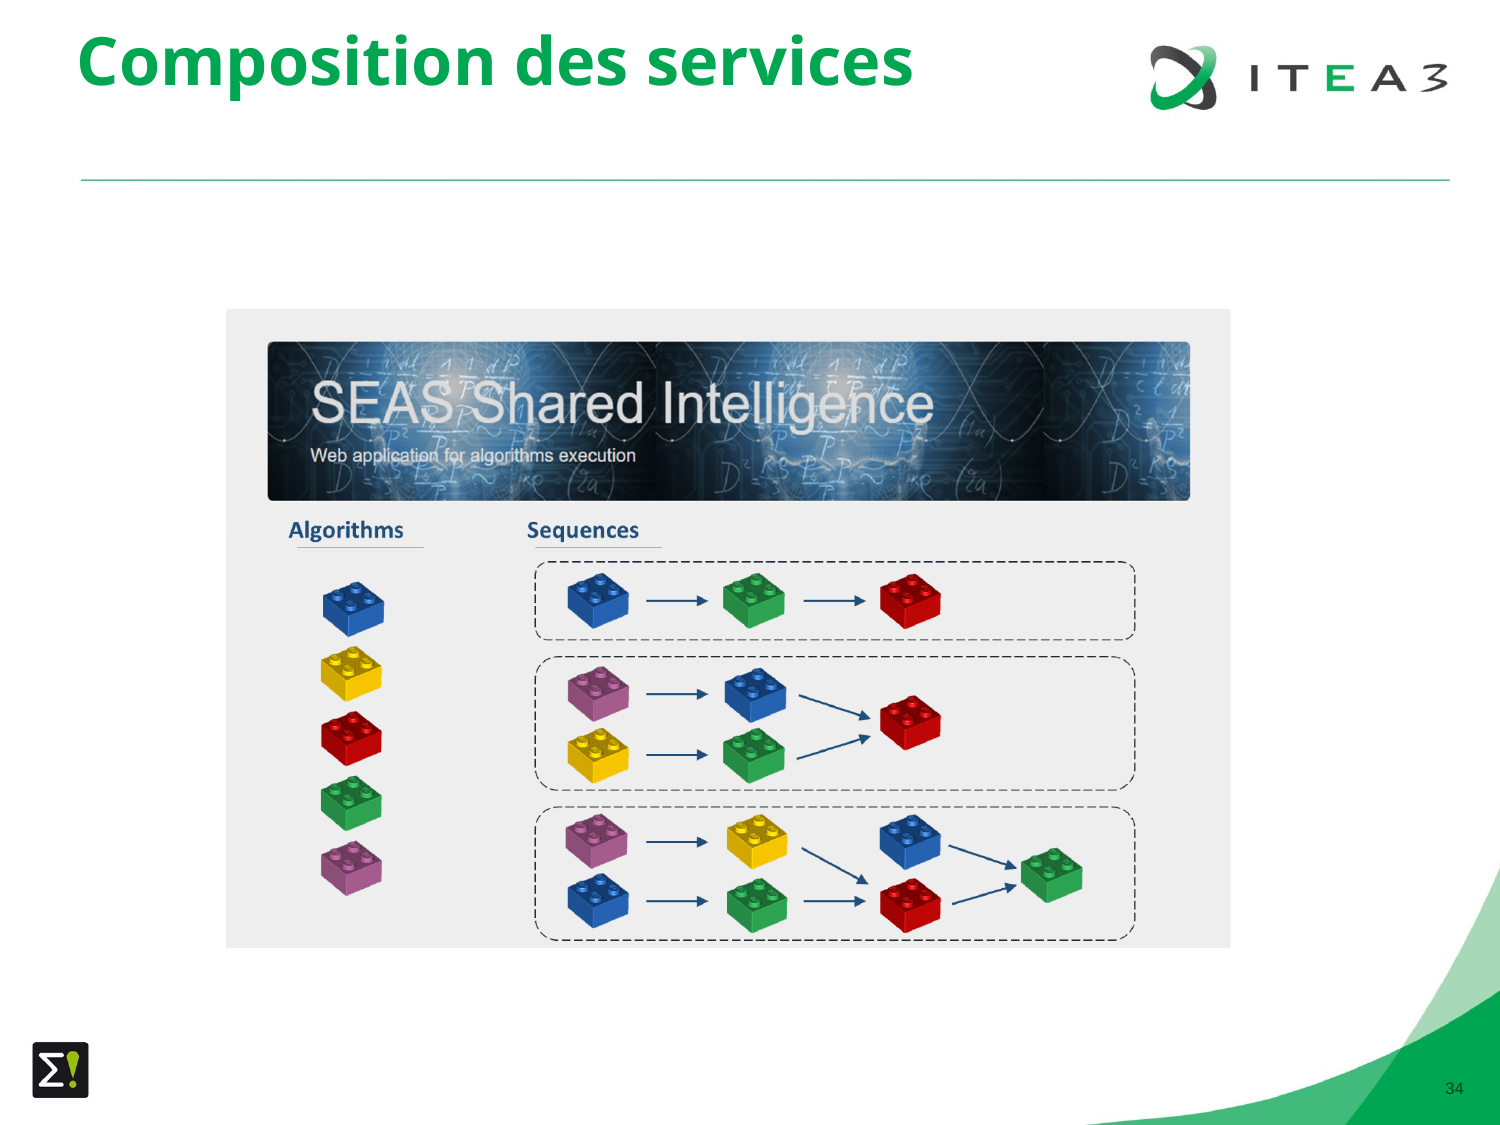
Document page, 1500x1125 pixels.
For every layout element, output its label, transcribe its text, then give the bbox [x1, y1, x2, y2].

picture [0, 0, 1500, 1125]
text_box Composition des services [76, 19, 1152, 100]
